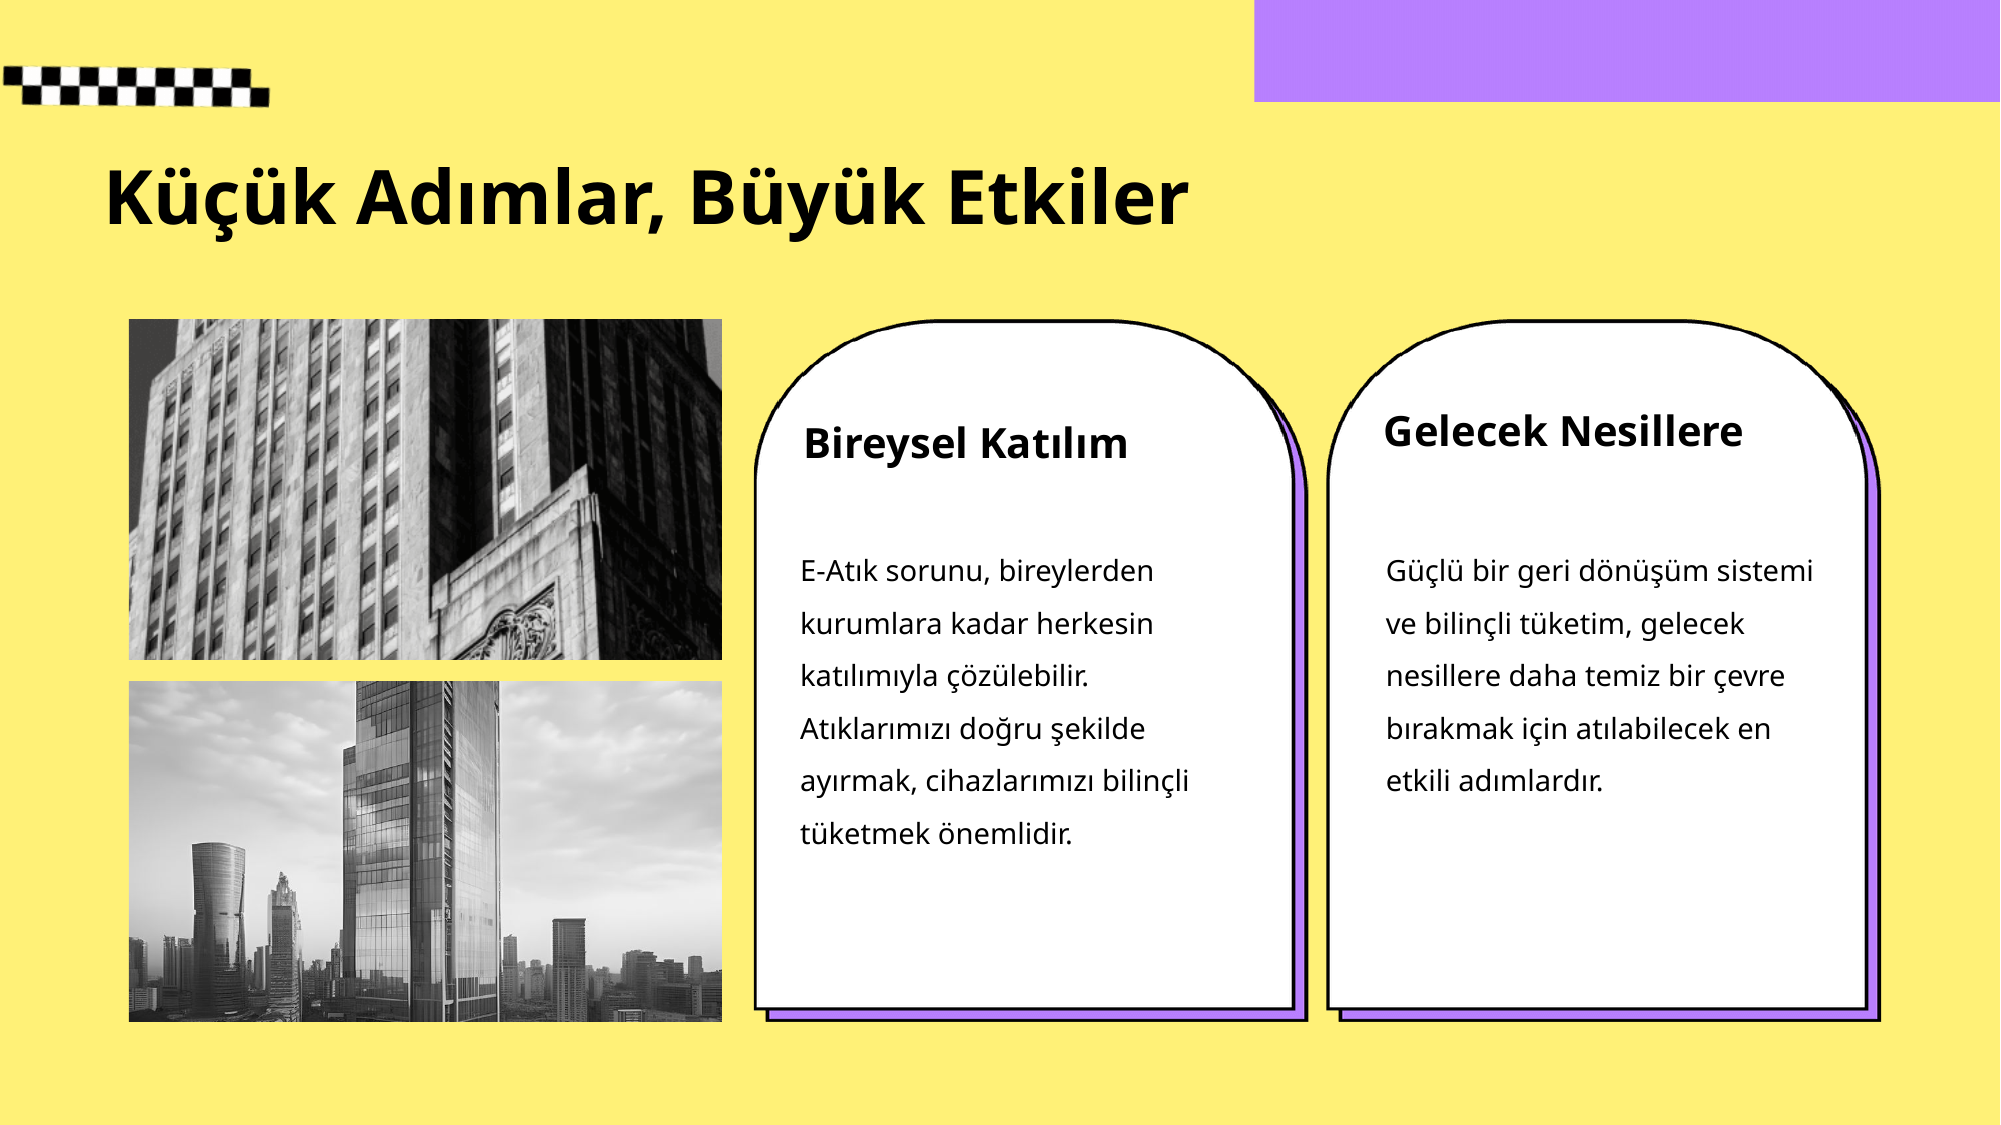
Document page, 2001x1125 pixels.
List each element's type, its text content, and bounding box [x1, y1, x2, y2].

picture [1254, 0, 2000, 102]
picture [128, 681, 722, 1022]
picture [1326, 319, 1882, 1022]
text_box Küçük Adımlar, Büyük Etkiler [88, 142, 1427, 279]
picture [128, 319, 722, 660]
picture [753, 319, 1309, 1022]
picture [0, 0, 273, 221]
